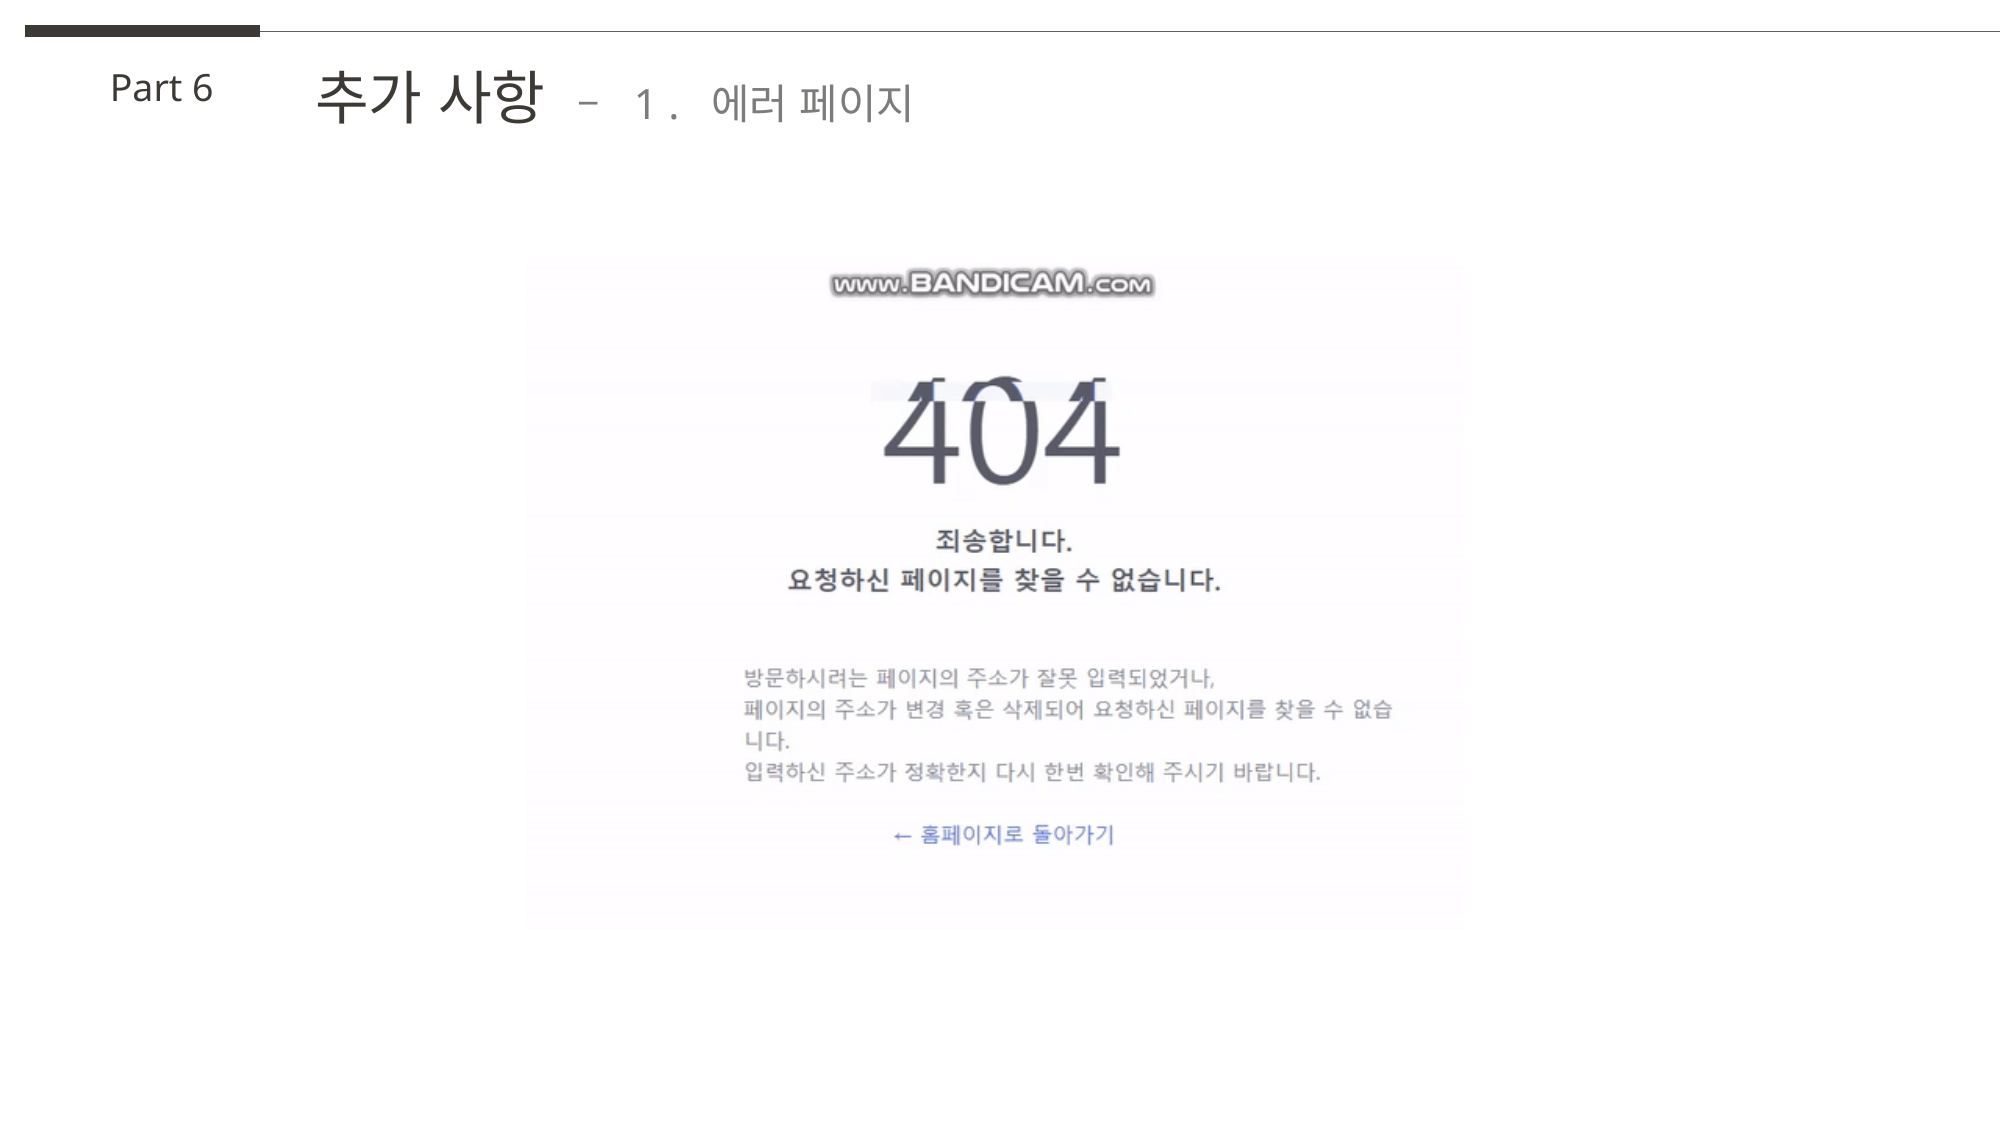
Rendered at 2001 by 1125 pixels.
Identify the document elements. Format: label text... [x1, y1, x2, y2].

text_box Part 6 [95, 56, 229, 117]
picture [526, 262, 1464, 930]
text_box 추가 사항 – 1 . 에러 페이지 [300, 54, 931, 139]
